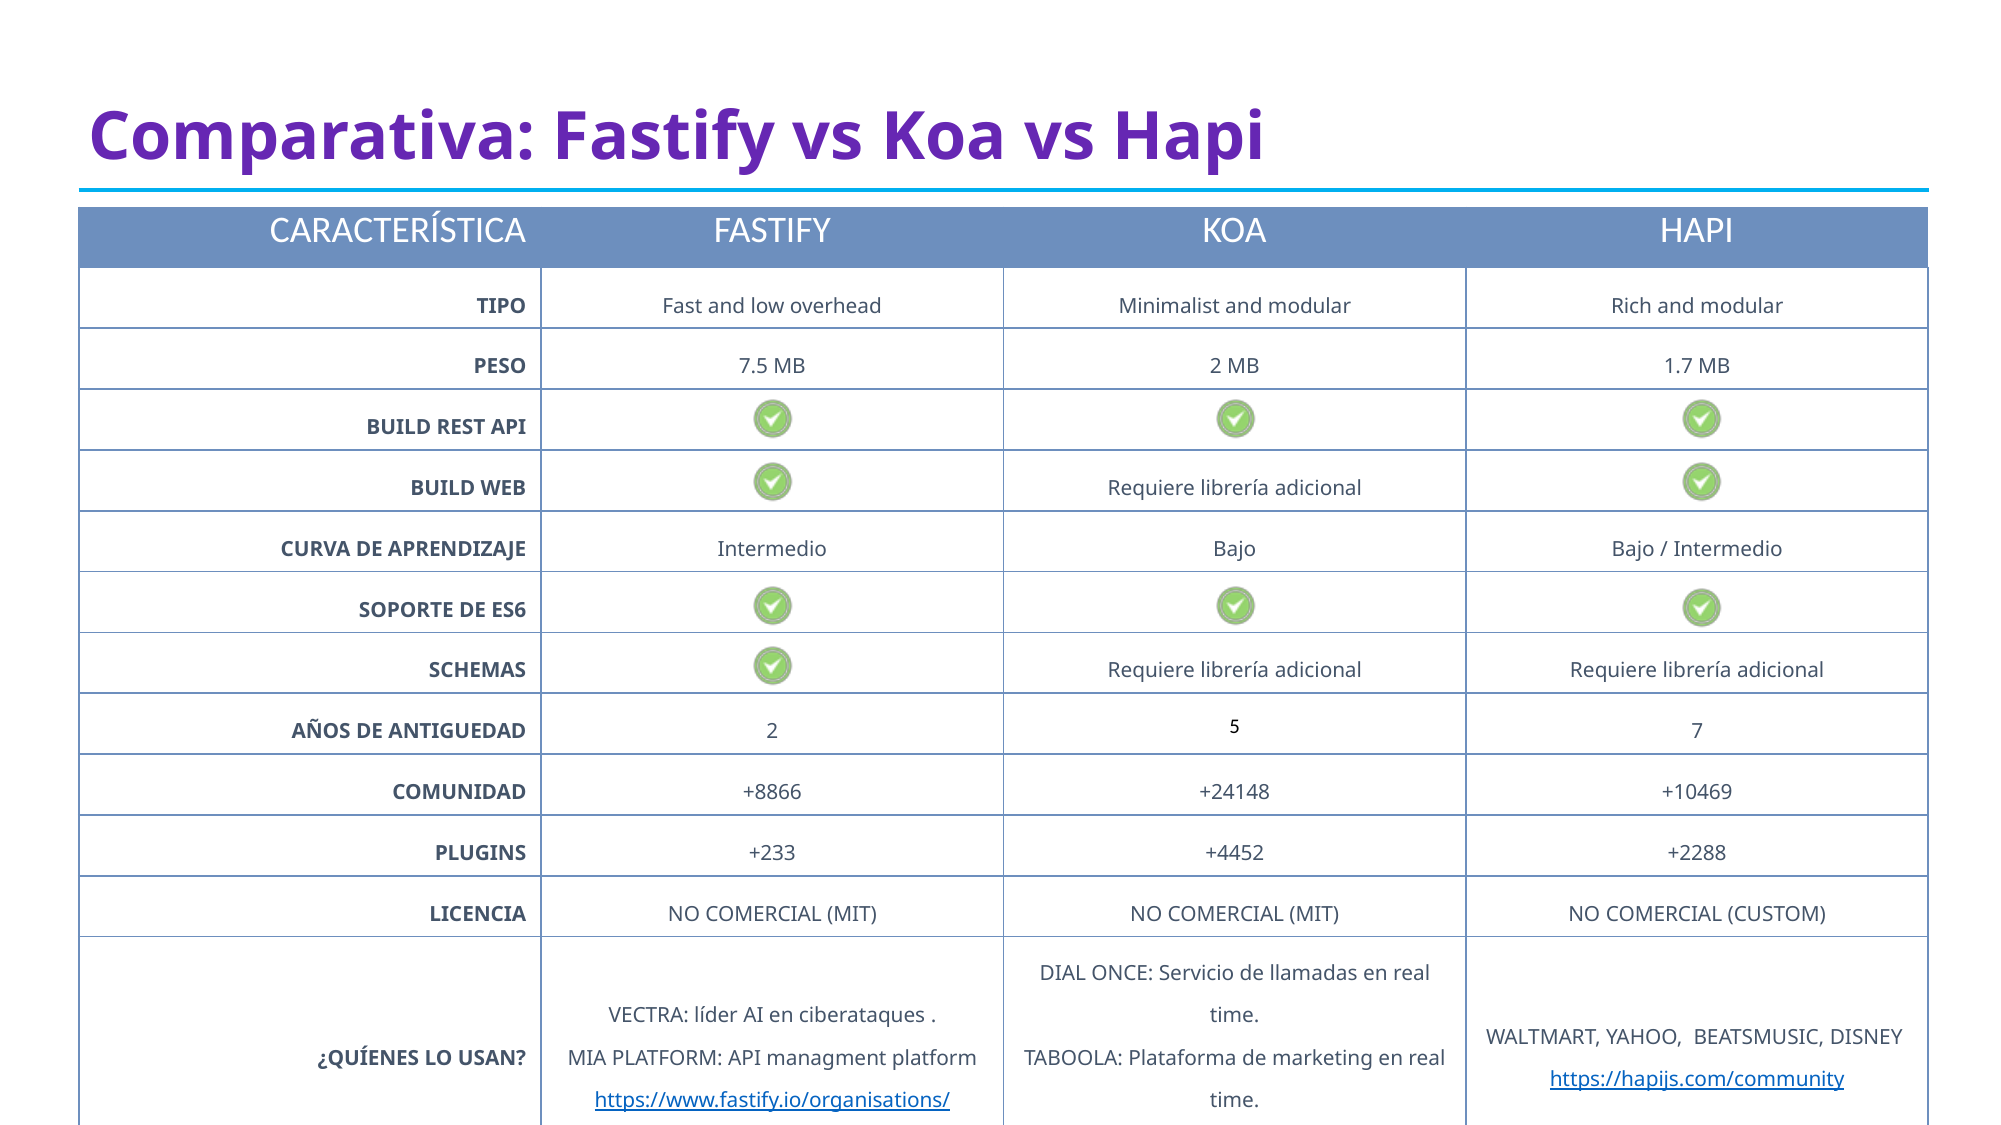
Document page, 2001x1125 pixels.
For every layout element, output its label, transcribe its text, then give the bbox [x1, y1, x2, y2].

table_cell [1004, 390, 1465, 449]
table_cell WALTMART, YAHOO, BEATSMUSIC, DISNEY https://hapijs.com/community [1467, 937, 1927, 1125]
table_cell +2288 [1467, 816, 1927, 875]
title Comparativa: Fastify vs Koa vs Hapi [68, 82, 1932, 174]
table_cell BUILD REST API [80, 390, 540, 449]
table_cell NO COMERCIAL (MIT) [1004, 877, 1465, 936]
table_cell Bajo [1004, 512, 1465, 571]
table_cell CURVA DE APRENDIZAJE [80, 512, 540, 571]
table_cell [1467, 451, 1927, 510]
table_cell ¿QUÍENES LO USAN? [80, 937, 540, 1125]
table_cell +233 [542, 816, 1003, 875]
picture [1681, 461, 1723, 503]
picture [752, 398, 794, 440]
table_cell TIPO [80, 268, 540, 327]
table_cell 2 MB [1004, 329, 1465, 388]
table_header KOA [1004, 207, 1465, 267]
table_cell [542, 572, 1003, 632]
table_cell VECTRA: líder AI en ciberataques . MIA PLATFORM: API managment platform https://www.fastify.io/organisations/ [542, 937, 1003, 1125]
table_cell [542, 390, 1003, 449]
table_cell [1004, 572, 1465, 632]
table_cell Requiere librería adicional [1004, 451, 1465, 510]
table_cell 2 [542, 694, 1003, 753]
table_cell DIAL ONCE: Servicio de llamadas en real time. TABOOLA: Plataforma de marketing en real time. https://stackshare.io/koa/in-stacks [1004, 937, 1465, 1125]
table_cell NO COMERCIAL (MIT) [542, 877, 1003, 936]
table_cell [1467, 390, 1927, 449]
table_header FASTIFY [542, 207, 1003, 267]
picture [1214, 585, 1257, 627]
table_cell BUILD WEB [80, 451, 540, 510]
table_cell SCHEMAS [80, 633, 540, 692]
table_cell [542, 451, 1003, 510]
table_cell AÑOS DE ANTIGUEDAD [80, 694, 540, 753]
table_cell [542, 633, 1003, 692]
table_header CARACTERÍSTICA [80, 207, 540, 267]
table_cell 7 [1467, 694, 1927, 753]
picture [1214, 398, 1257, 440]
table_cell Requiere librería adicional [1467, 633, 1927, 692]
table_cell Bajo / Intermedio [1467, 512, 1927, 571]
table_cell Rich and modular [1467, 268, 1927, 327]
picture [752, 585, 794, 627]
table_cell Intermedio [542, 512, 1003, 571]
picture [1681, 587, 1723, 629]
table_header HAPI [1467, 207, 1928, 267]
picture [752, 461, 794, 503]
table_cell PESO [80, 329, 540, 388]
table_cell +4452 [1004, 816, 1465, 875]
table_cell LICENCIA [80, 877, 540, 936]
table_cell 1.7 MB [1467, 329, 1927, 388]
table_cell 7.5 MB [542, 329, 1003, 388]
table_cell [1467, 572, 1927, 632]
table_cell +24148 [1004, 755, 1465, 814]
table_cell +10469 [1467, 755, 1927, 814]
table_cell +8866 [542, 755, 1003, 814]
table_cell SOPORTE DE ES6 [80, 572, 540, 632]
table_cell 5 [1004, 694, 1465, 753]
table_cell PLUGINS [80, 816, 540, 875]
picture [752, 645, 794, 687]
table_cell Fast and low overhead [542, 268, 1003, 327]
table_cell Minimalist and modular [1004, 268, 1465, 327]
table_cell COMUNIDAD [80, 755, 540, 814]
picture [1681, 398, 1723, 440]
table_cell Requiere librería adicional [1004, 633, 1465, 692]
table_cell NO COMERCIAL (CUSTOM) [1467, 877, 1927, 936]
